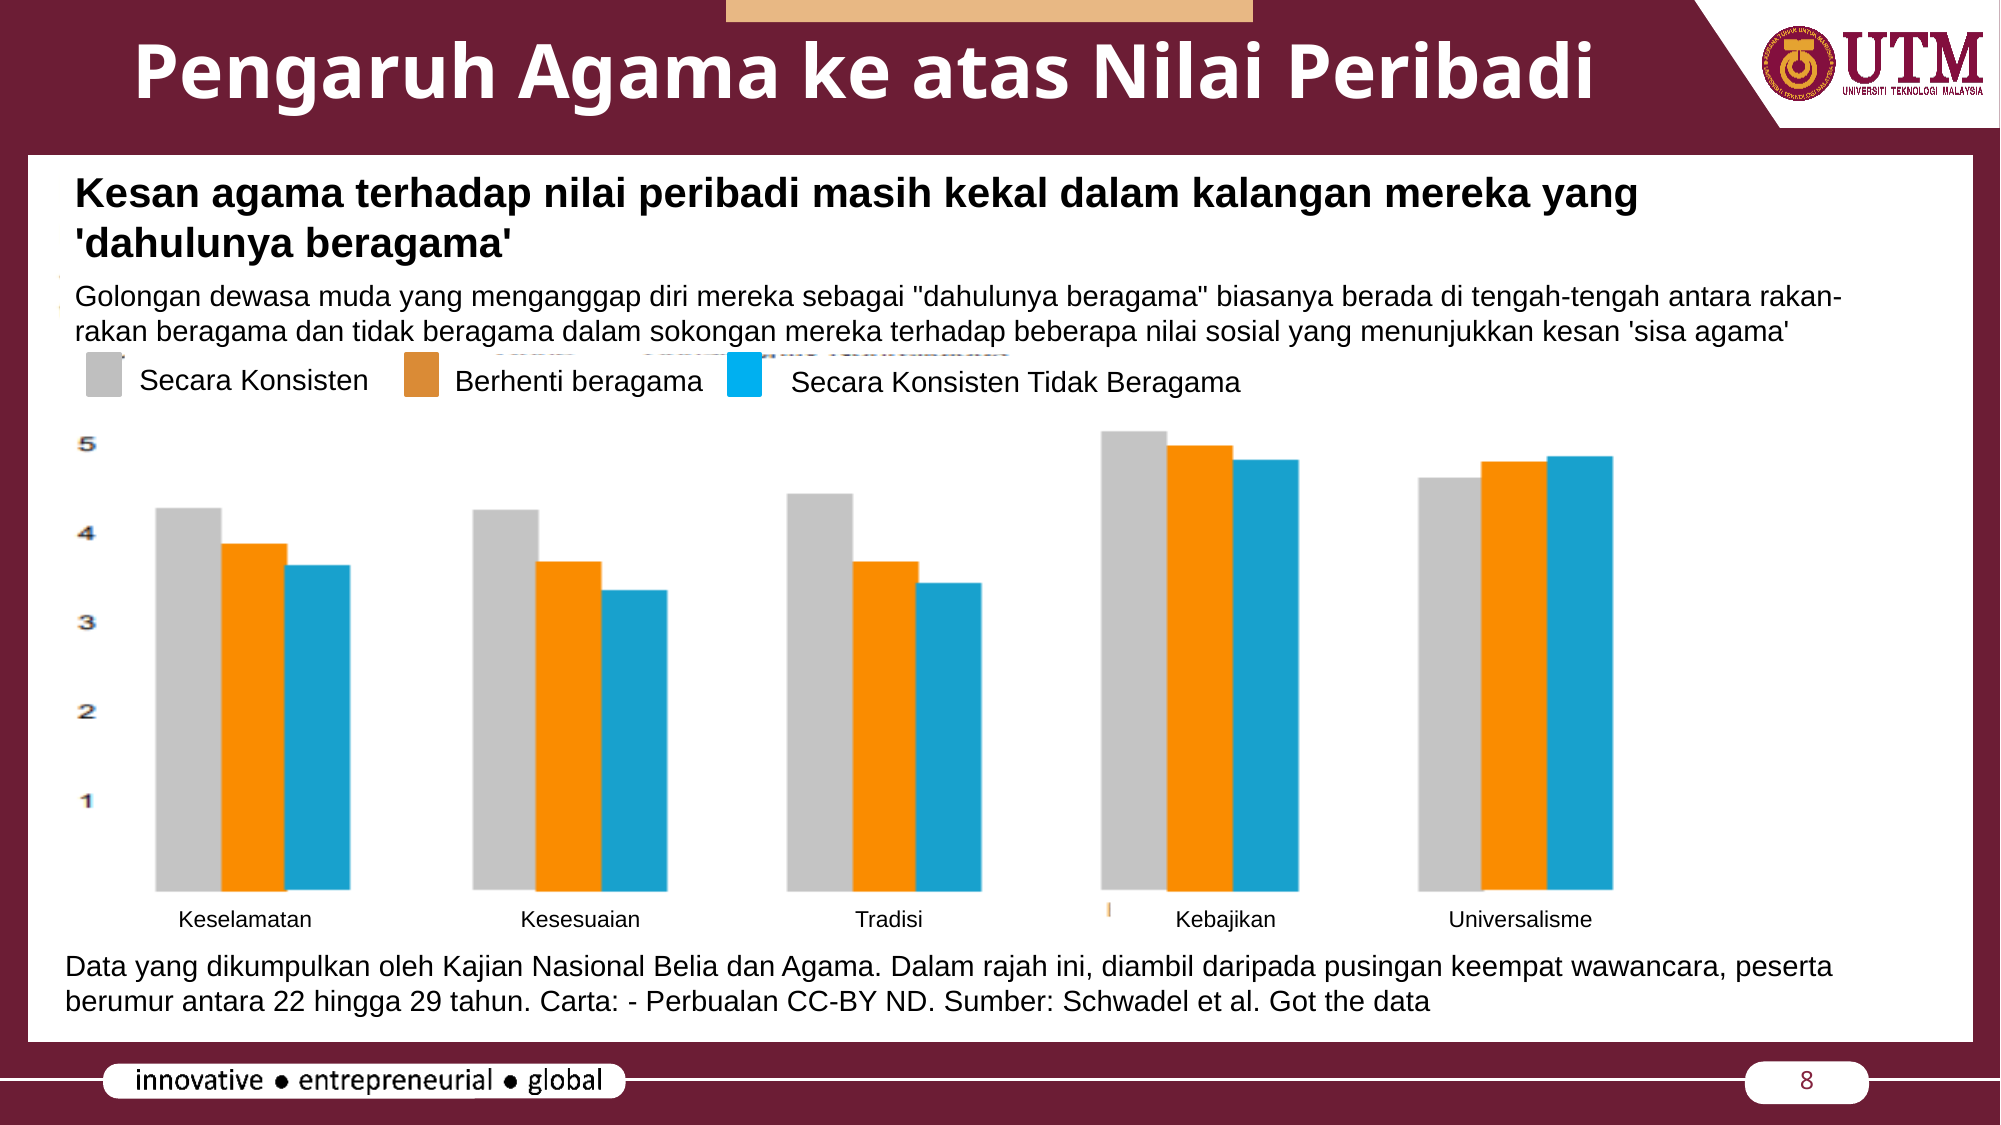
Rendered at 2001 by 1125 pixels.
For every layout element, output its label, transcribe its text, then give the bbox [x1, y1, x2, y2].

picture [1762, 26, 1983, 101]
picture [137, 1068, 601, 1095]
picture [28, 155, 1973, 1043]
text_box Pengaruh Agama ke atas Nilai Peribadi [2, 13, 1728, 135]
slide_number 8 [1744, 1055, 1869, 1108]
